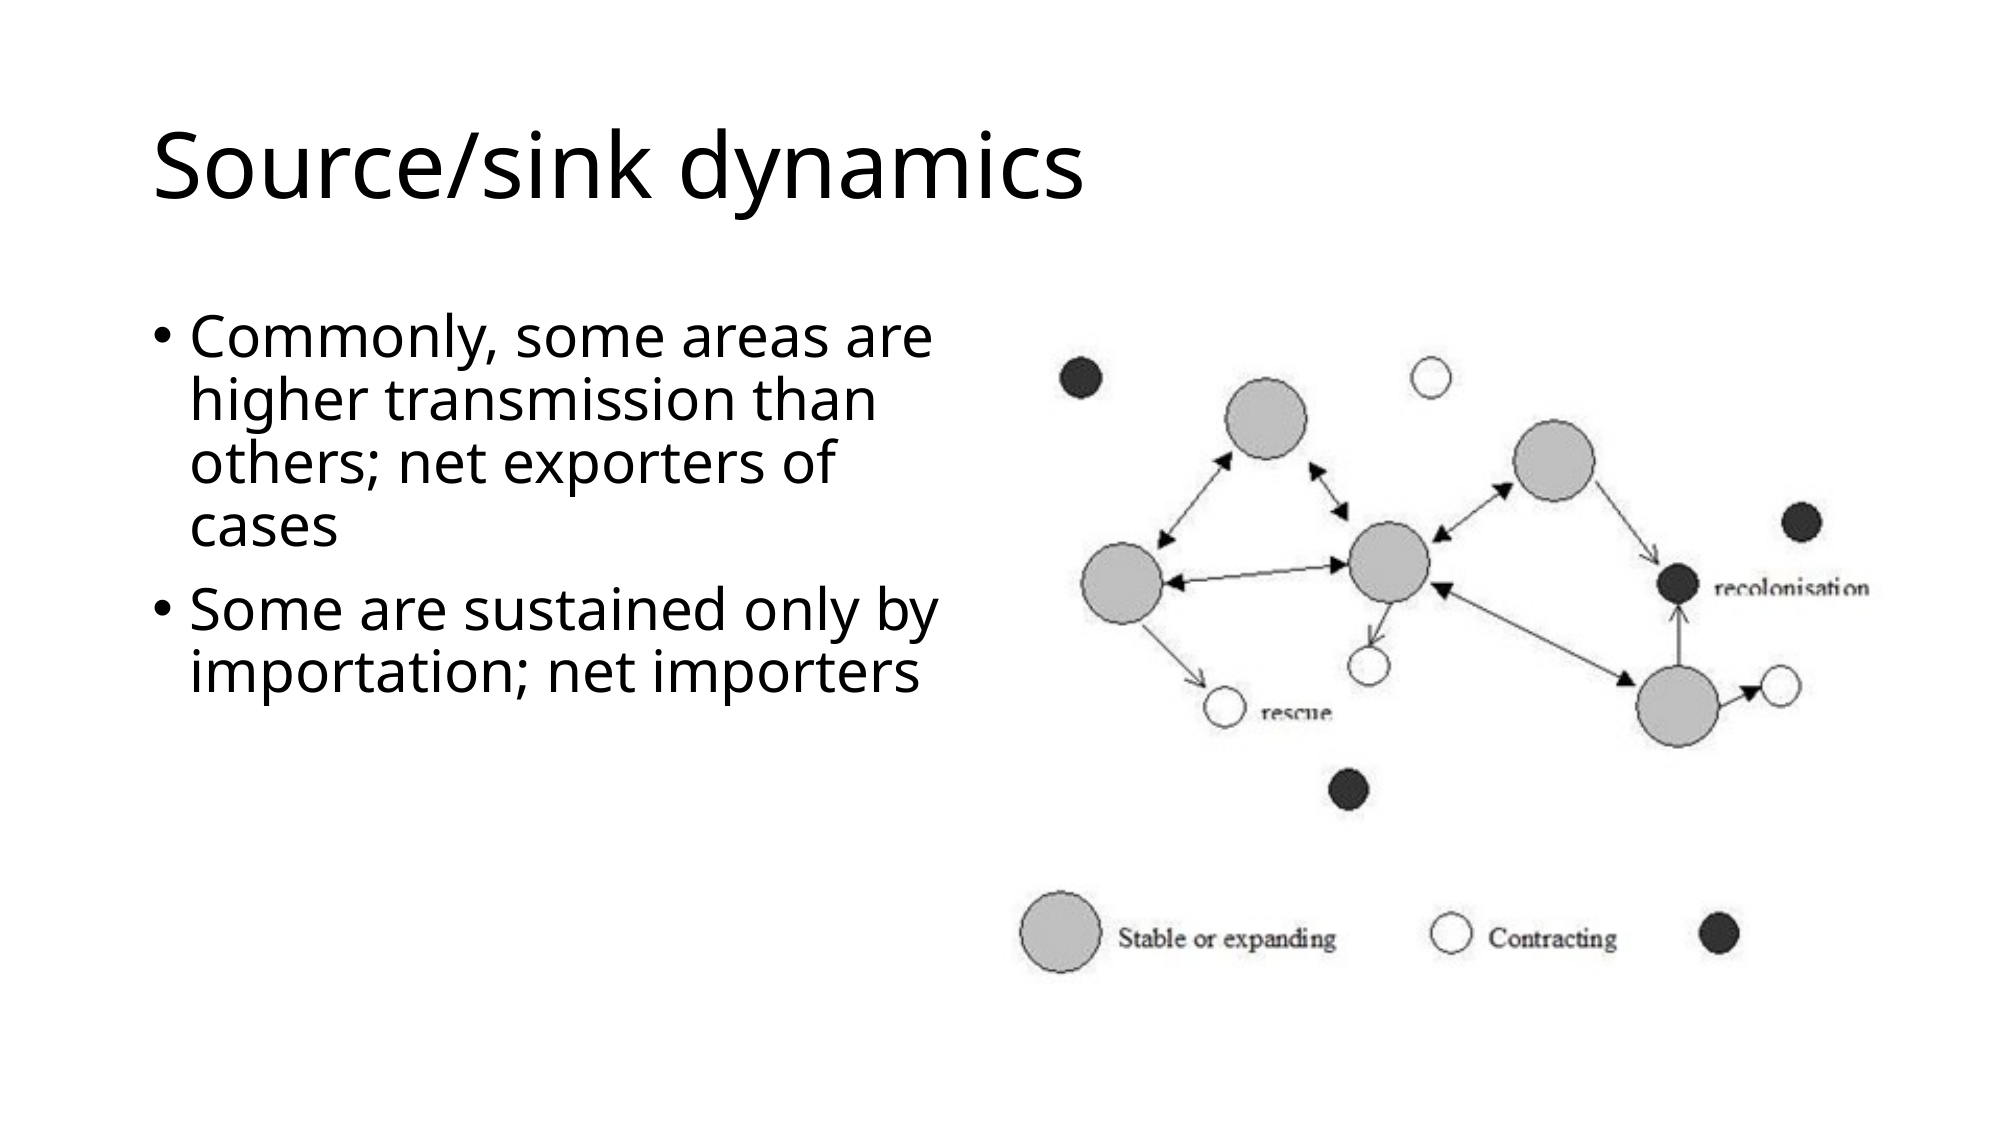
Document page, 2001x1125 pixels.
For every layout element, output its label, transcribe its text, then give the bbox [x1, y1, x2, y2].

picture [999, 317, 1905, 995]
title Source/sink dynamics [137, 59, 1863, 278]
list Commonly, some areas are higher transmission than others; net exporters of cases Some are sustained only by importation; net importers [137, 299, 982, 1014]
